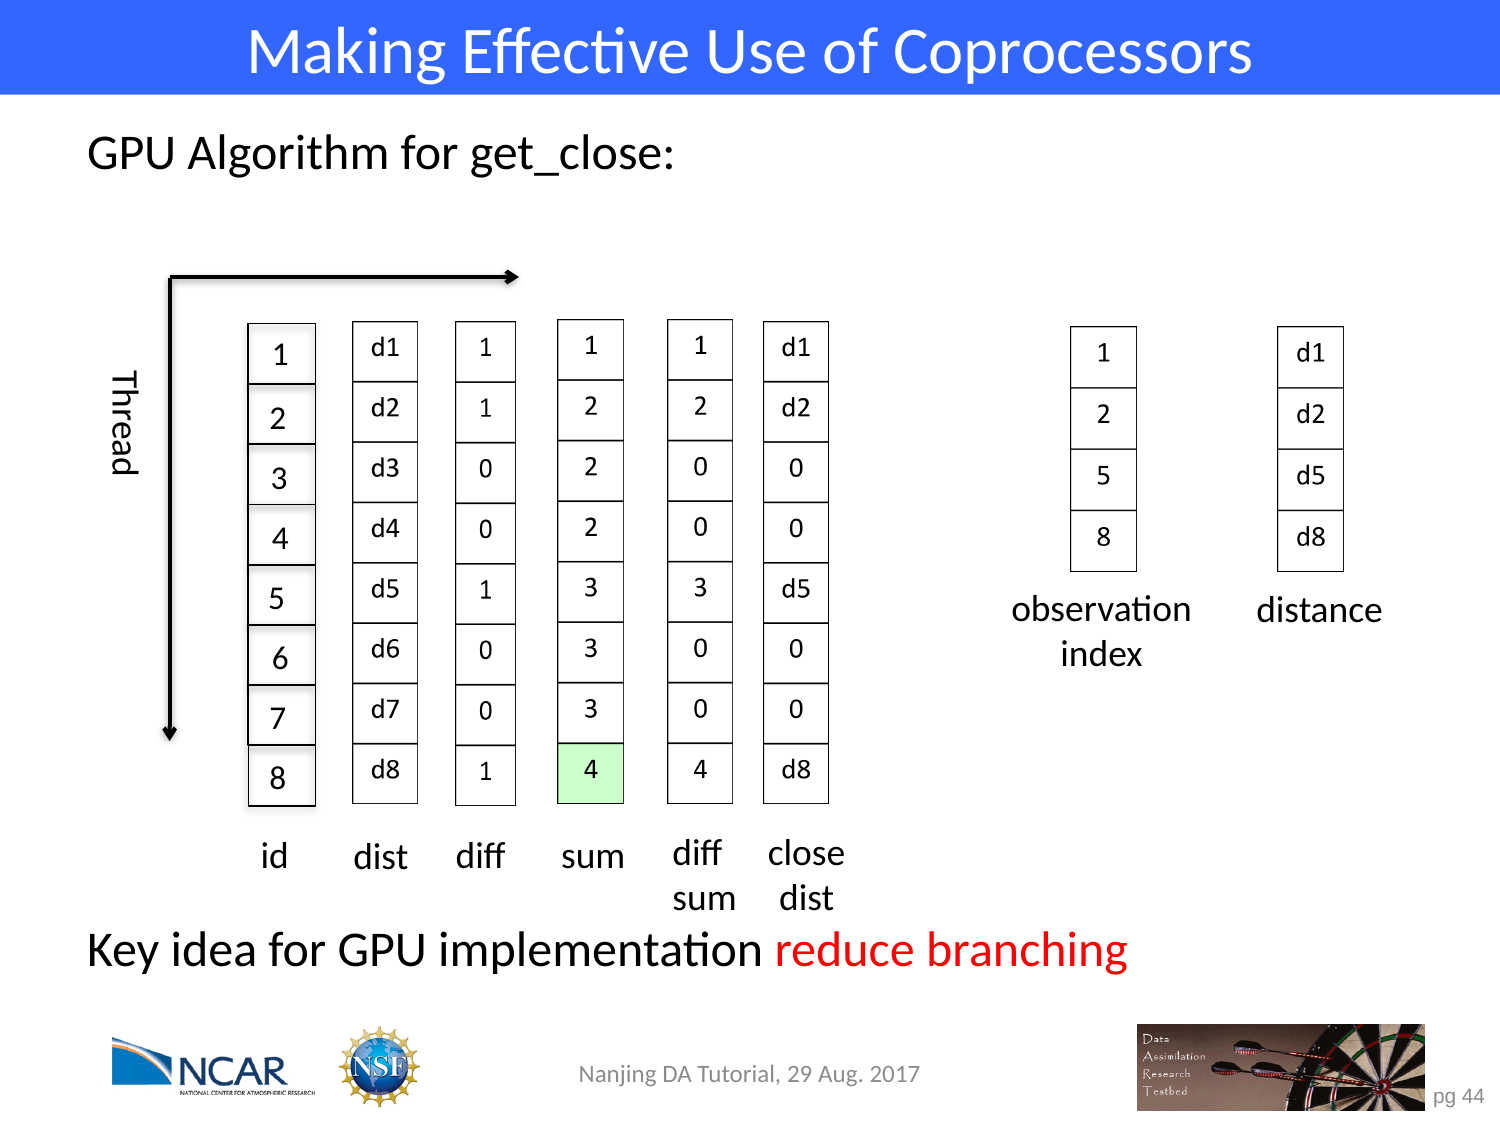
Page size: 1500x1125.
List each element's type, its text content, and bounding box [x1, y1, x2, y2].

picture [1137, 1024, 1425, 1111]
text_box distance [1244, 577, 1416, 638]
text_box close dist [753, 820, 861, 908]
picture [762, 321, 829, 804]
text_box id [245, 823, 309, 884]
text_box observation index [959, 576, 1244, 682]
text_box diff sum [657, 820, 753, 908]
picture [352, 321, 418, 804]
picture [337, 1024, 421, 1108]
picture [112, 1037, 315, 1095]
footer Nanjing DA Tutorial, 29 Aug. 2017 [512, 1042, 988, 1103]
text_box Thread [97, 355, 158, 623]
text_box diff [440, 823, 536, 884]
text_box dist [338, 824, 434, 885]
picture [1069, 326, 1137, 572]
text_box GPU Algorithm for get_close: [72, 111, 1384, 187]
text_box sum [546, 823, 642, 884]
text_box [248, 323, 316, 807]
picture [666, 319, 733, 804]
picture [455, 321, 516, 807]
picture [1277, 326, 1344, 573]
text_box Making Effective Use of Coprocessors [0, 0, 1500, 95]
text_box Key idea for GPU implementation reduce branching [72, 908, 1230, 984]
picture [557, 319, 624, 804]
